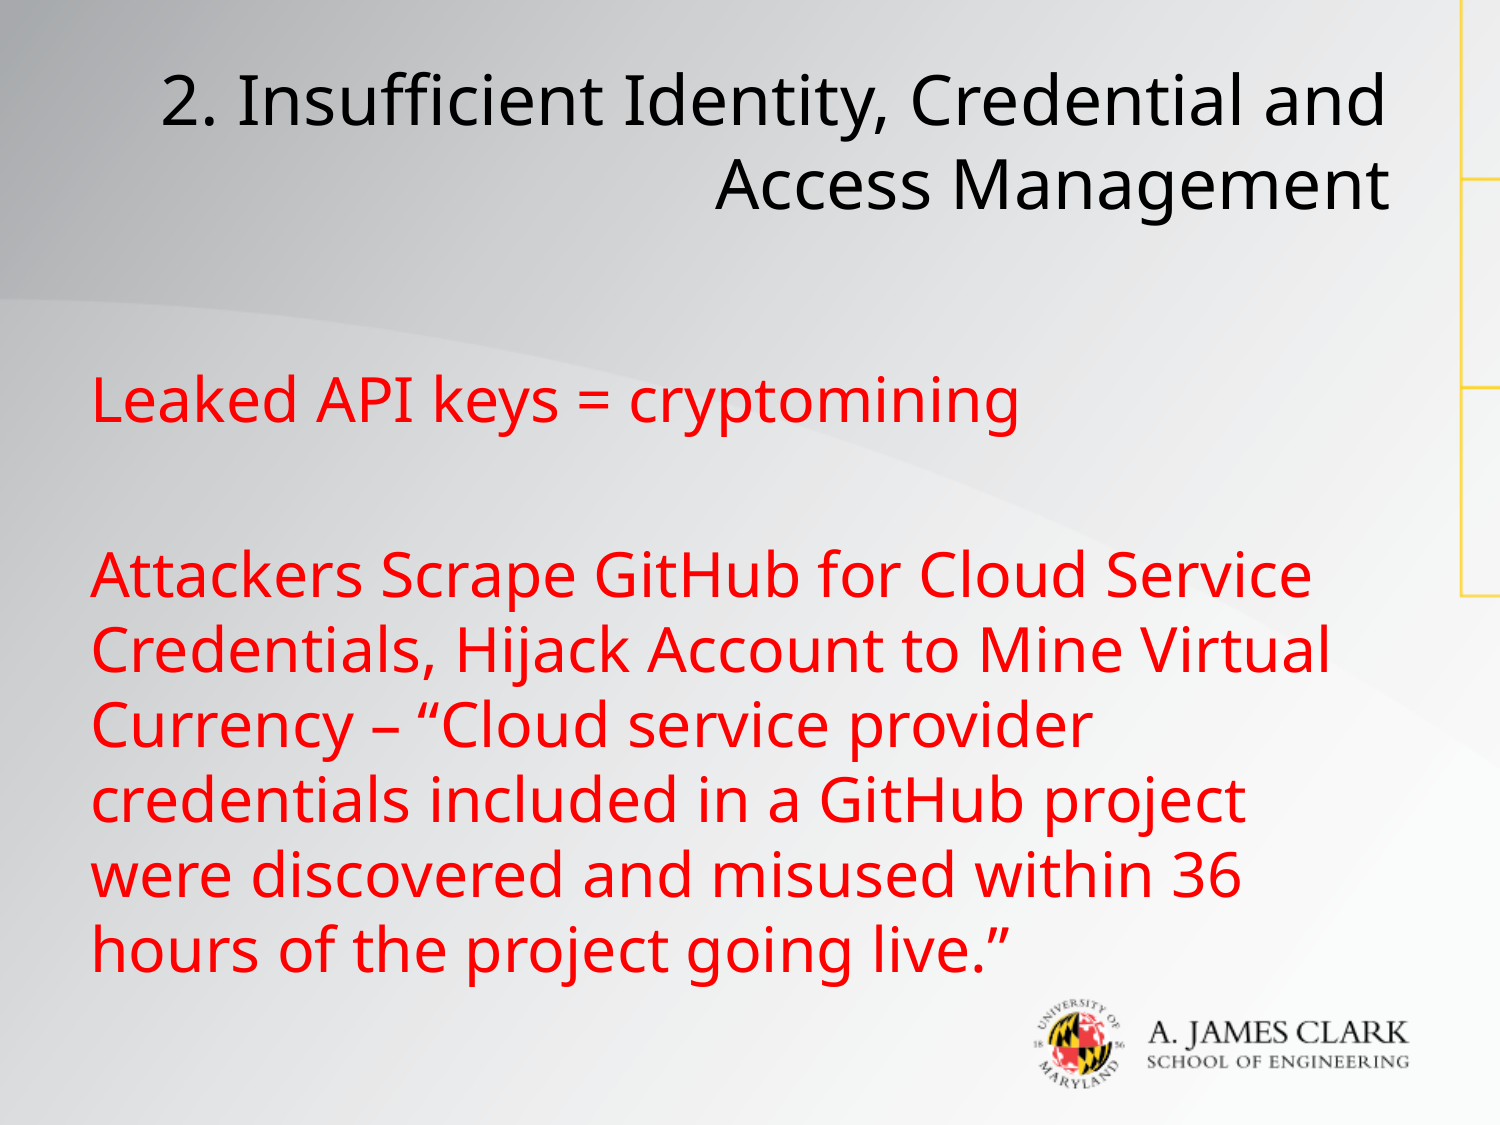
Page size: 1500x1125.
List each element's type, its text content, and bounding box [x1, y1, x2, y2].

title 2. Insufficient Identity, Credential and Access Management [75, 45, 1407, 231]
list Leaked API keys = cryptomining Attackers Scrape GitHub for Cloud Service Credentials, Hijack Account to Mine Virtual Currency – “Cloud service provider credentials included in a GitHub project were discovered and misused within 36 hours of the project going live.” [75, 352, 1407, 1002]
